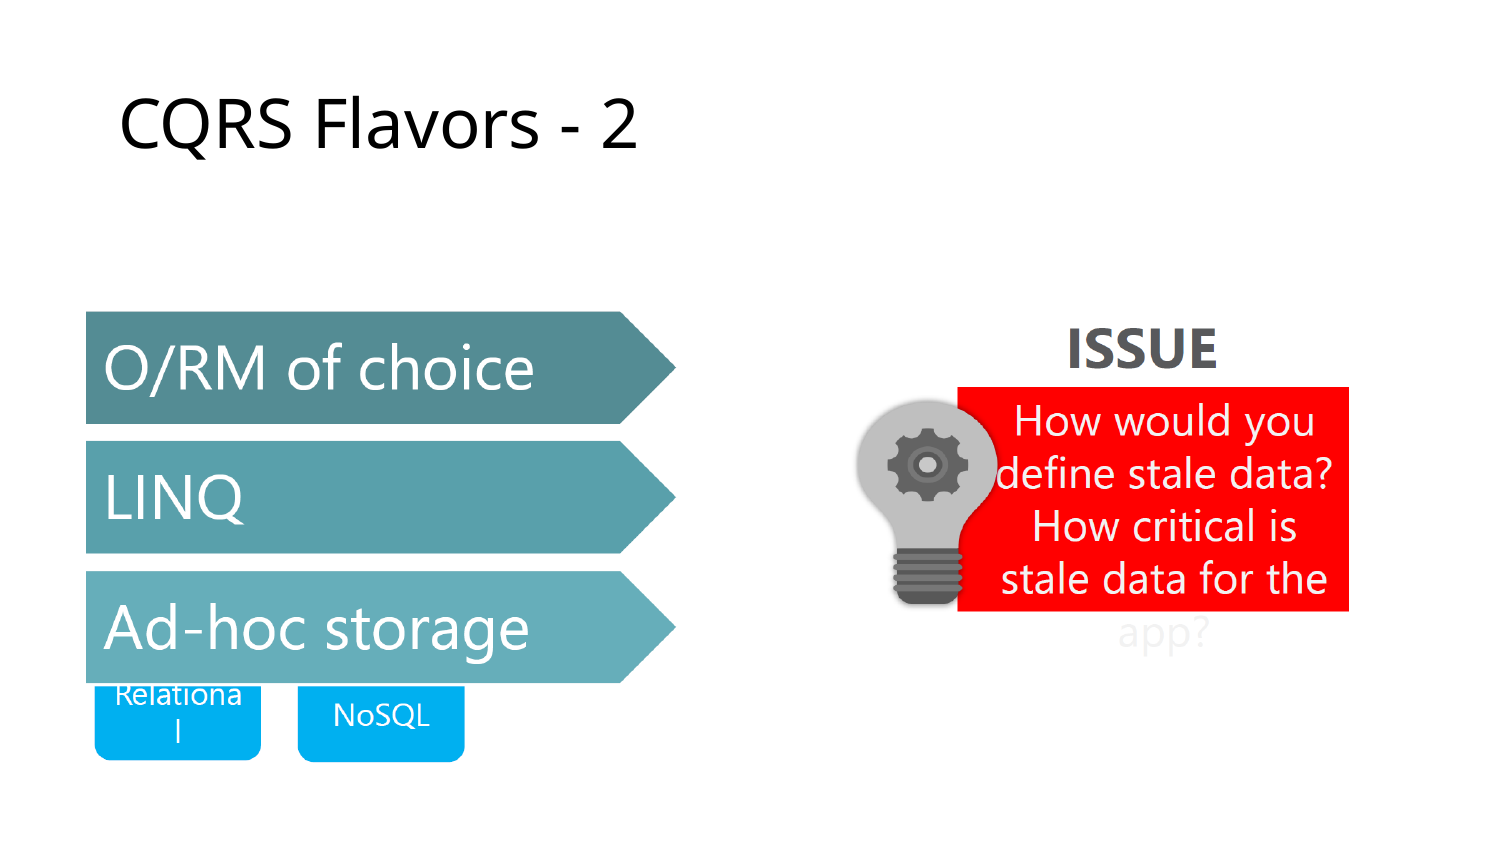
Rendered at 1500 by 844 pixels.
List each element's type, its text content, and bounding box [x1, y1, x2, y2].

picture [72, 297, 1358, 765]
title CQRS Flavors - 2 [103, 44, 1397, 208]
